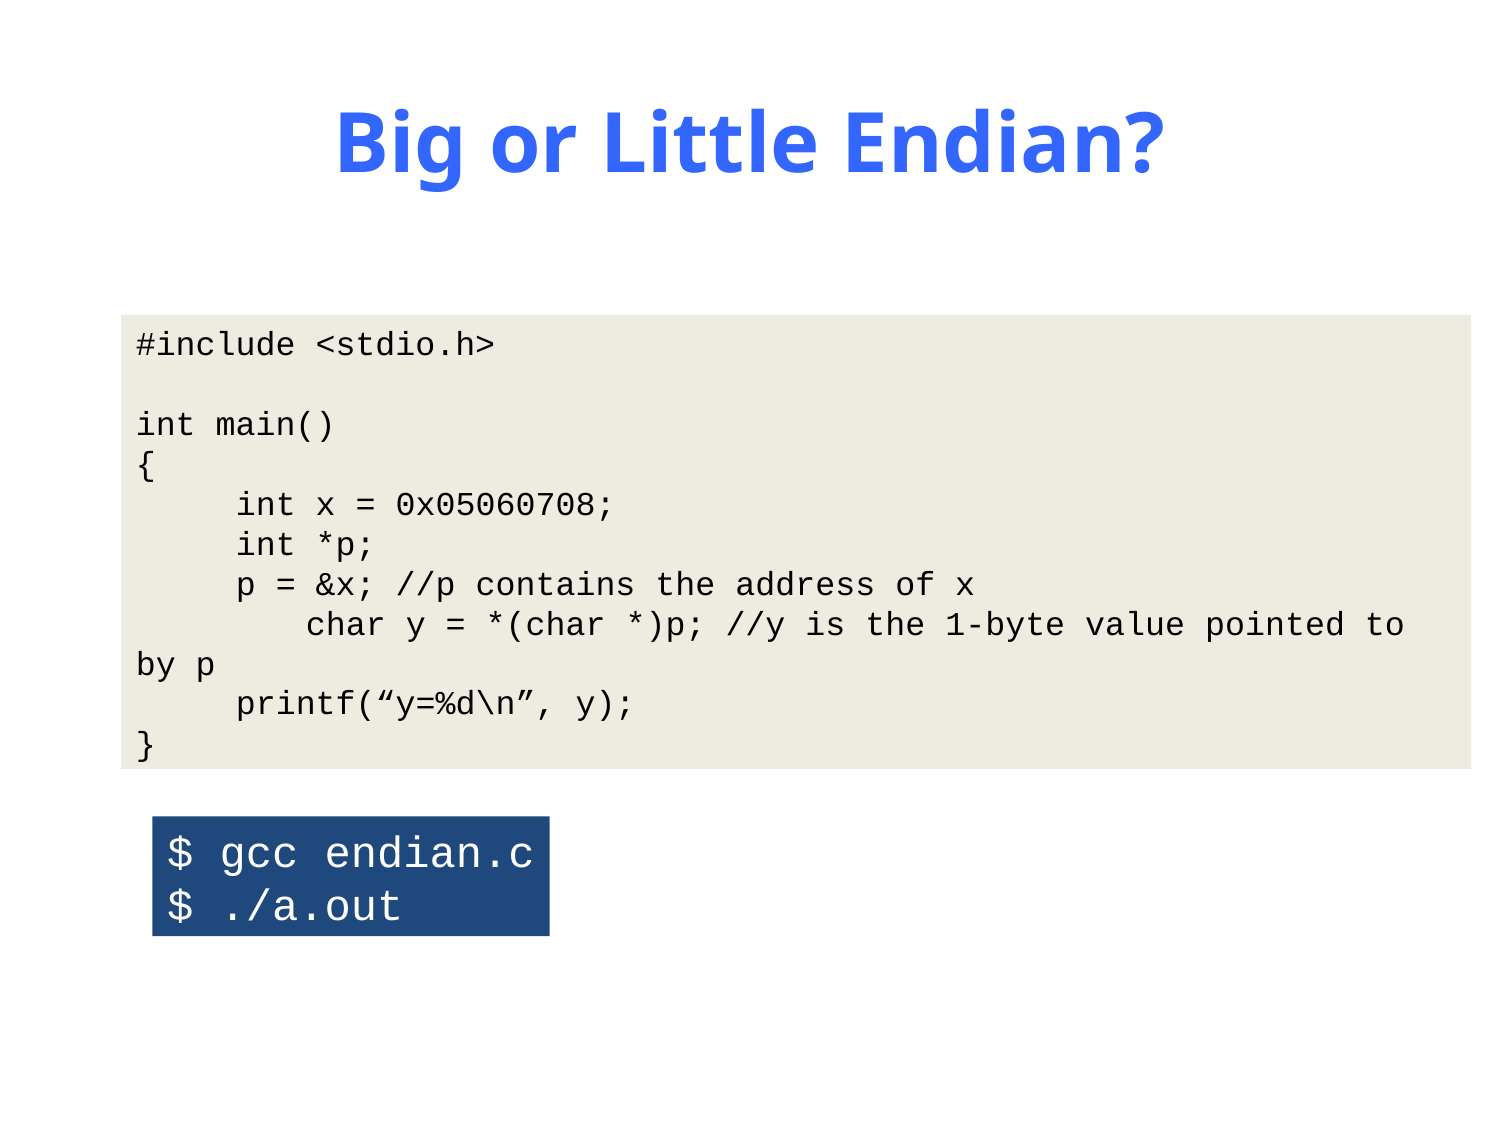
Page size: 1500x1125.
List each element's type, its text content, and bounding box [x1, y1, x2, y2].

text_box $ gcc endian.c $ ./a.out [152, 816, 550, 937]
title Big or Little Endian? [75, 45, 1425, 233]
text_box #include <stdio.h> int main() { int x = 0x05060708; int *p; p = &x; //p contains the address of x char y = *(char *)p; //y is the 1-byte value pointed to by p printf(“y=%d\n”, y); } [121, 314, 1472, 769]
